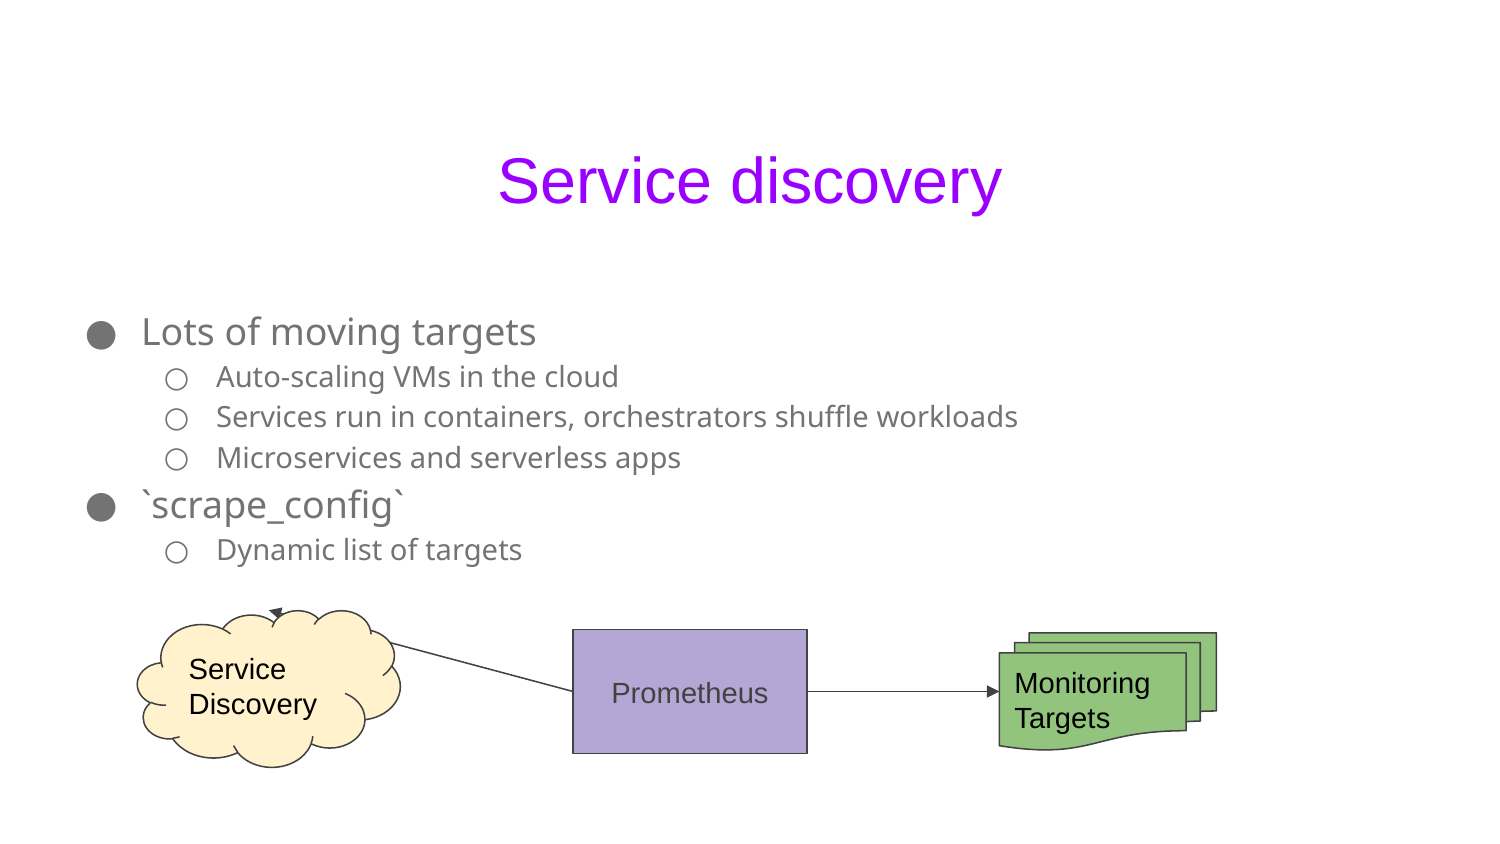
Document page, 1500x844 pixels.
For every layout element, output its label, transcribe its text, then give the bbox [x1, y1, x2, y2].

title Service discovery [51, 122, 1449, 231]
text_box Service Discovery [137, 610, 401, 768]
text_box Monitoring Targets [999, 632, 1217, 750]
subtitle Lots of moving targets Auto-scaling VMs in the cloud Services run in containers, orchestrators shuffle workloads Microservices and serverless apps `scrape_config` Dynamic list of targets [51, 286, 1449, 723]
text_box Prometheus [573, 629, 807, 754]
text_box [399, 688, 574, 692]
